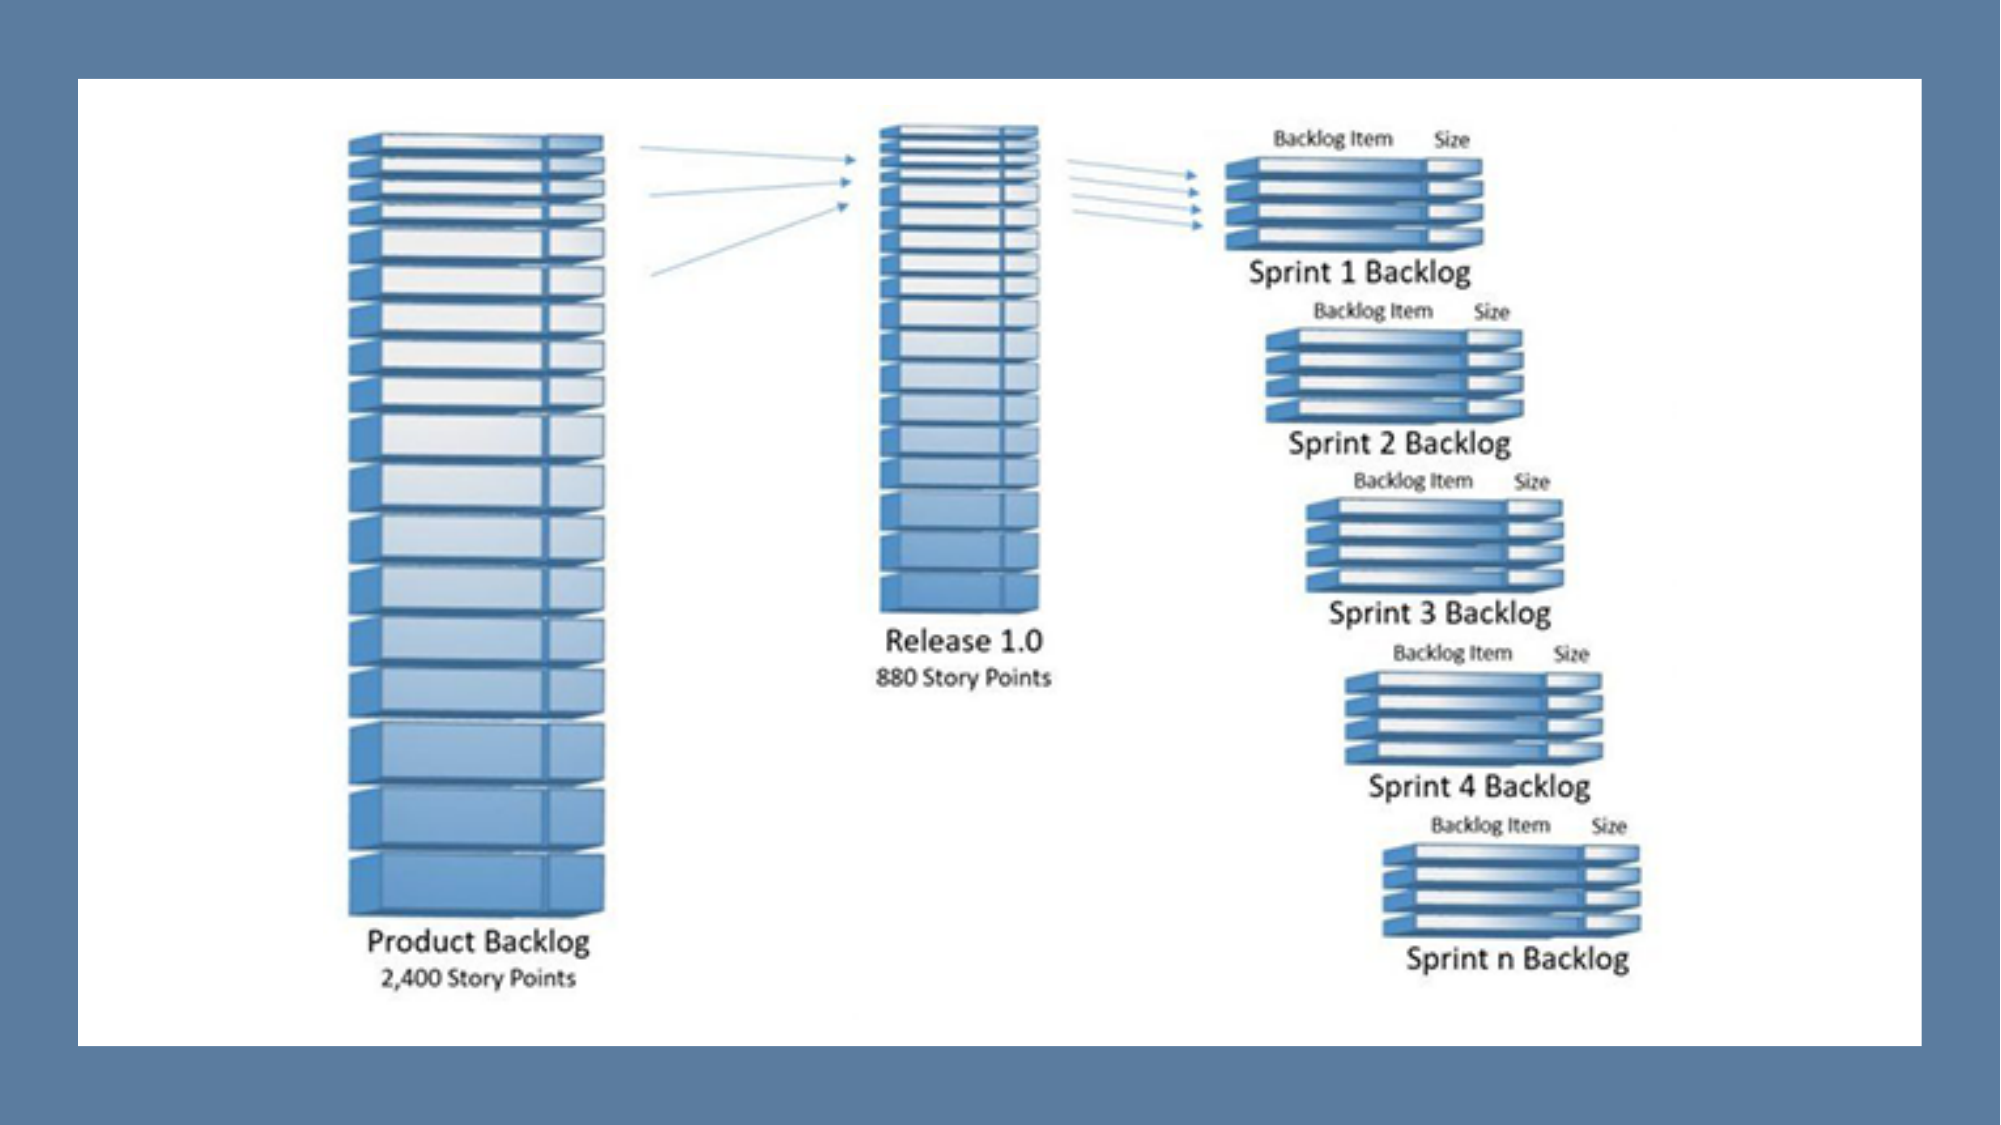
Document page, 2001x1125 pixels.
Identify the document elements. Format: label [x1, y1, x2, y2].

text_box [0, 0, 2000, 1125]
text_box [77, 78, 1923, 1047]
list [322, 105, 1677, 1020]
